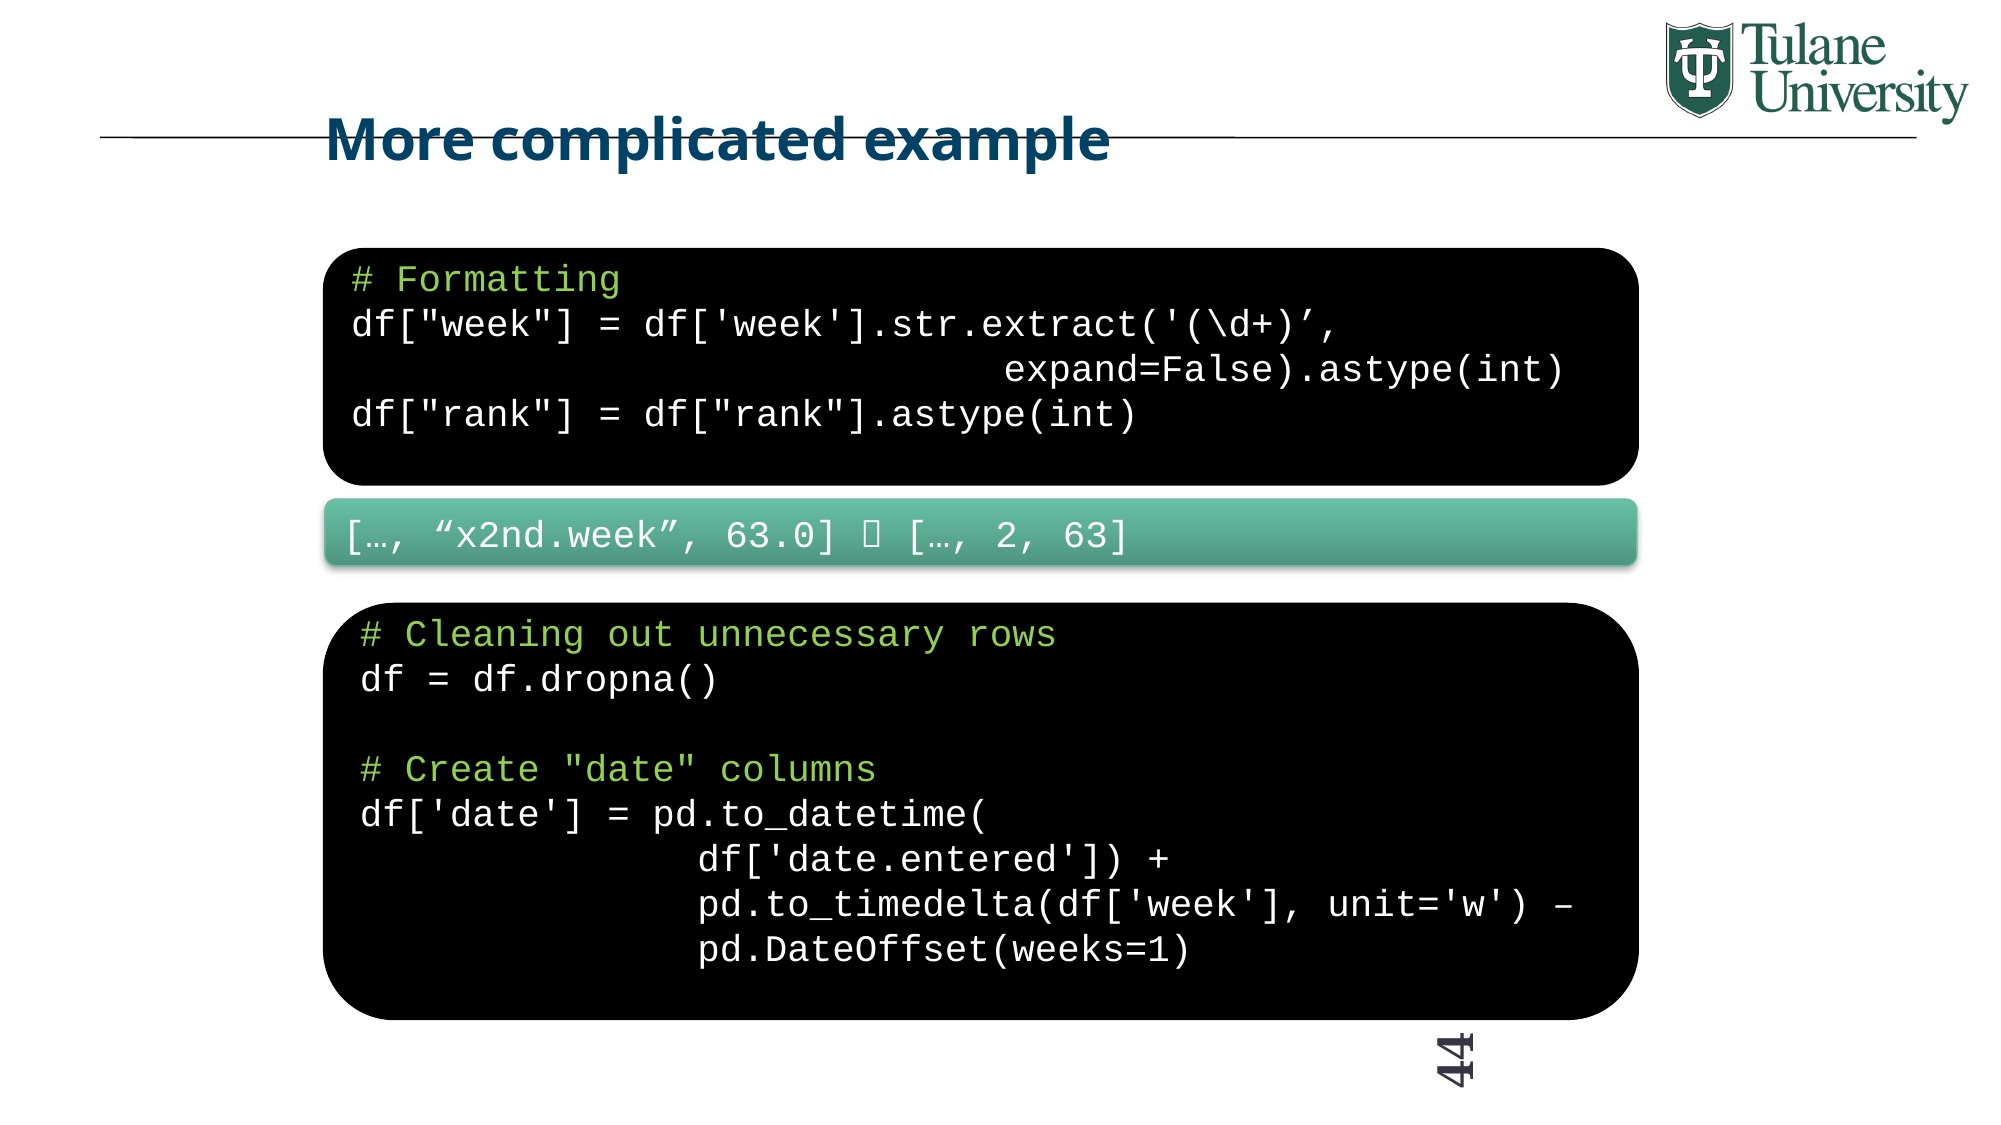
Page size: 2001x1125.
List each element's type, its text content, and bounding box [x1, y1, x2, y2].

text_box # Cleaning out unnecessary rows df = df.dropna() # Create "date" columns df['date'] = pd.to_datetime( df['date.entered']) + pd.to_timedelta(df['week'], unit='w') – pd.DateOffset(weeks=1) [322, 602, 1639, 1021]
picture [1666, 22, 1969, 136]
text_box # Formatting df["week"] = df['week'].str.extract('(\d+)’, expand=False).astype(int) df["rank"] = df["rank"].astype(int) [322, 247, 1639, 486]
text_box […, “x2nd.week”, 63.0]  […, 2, 63] [324, 498, 1638, 567]
slide_number 44 [1427, 1021, 1488, 1104]
title More complicated example [324, 24, 1638, 251]
